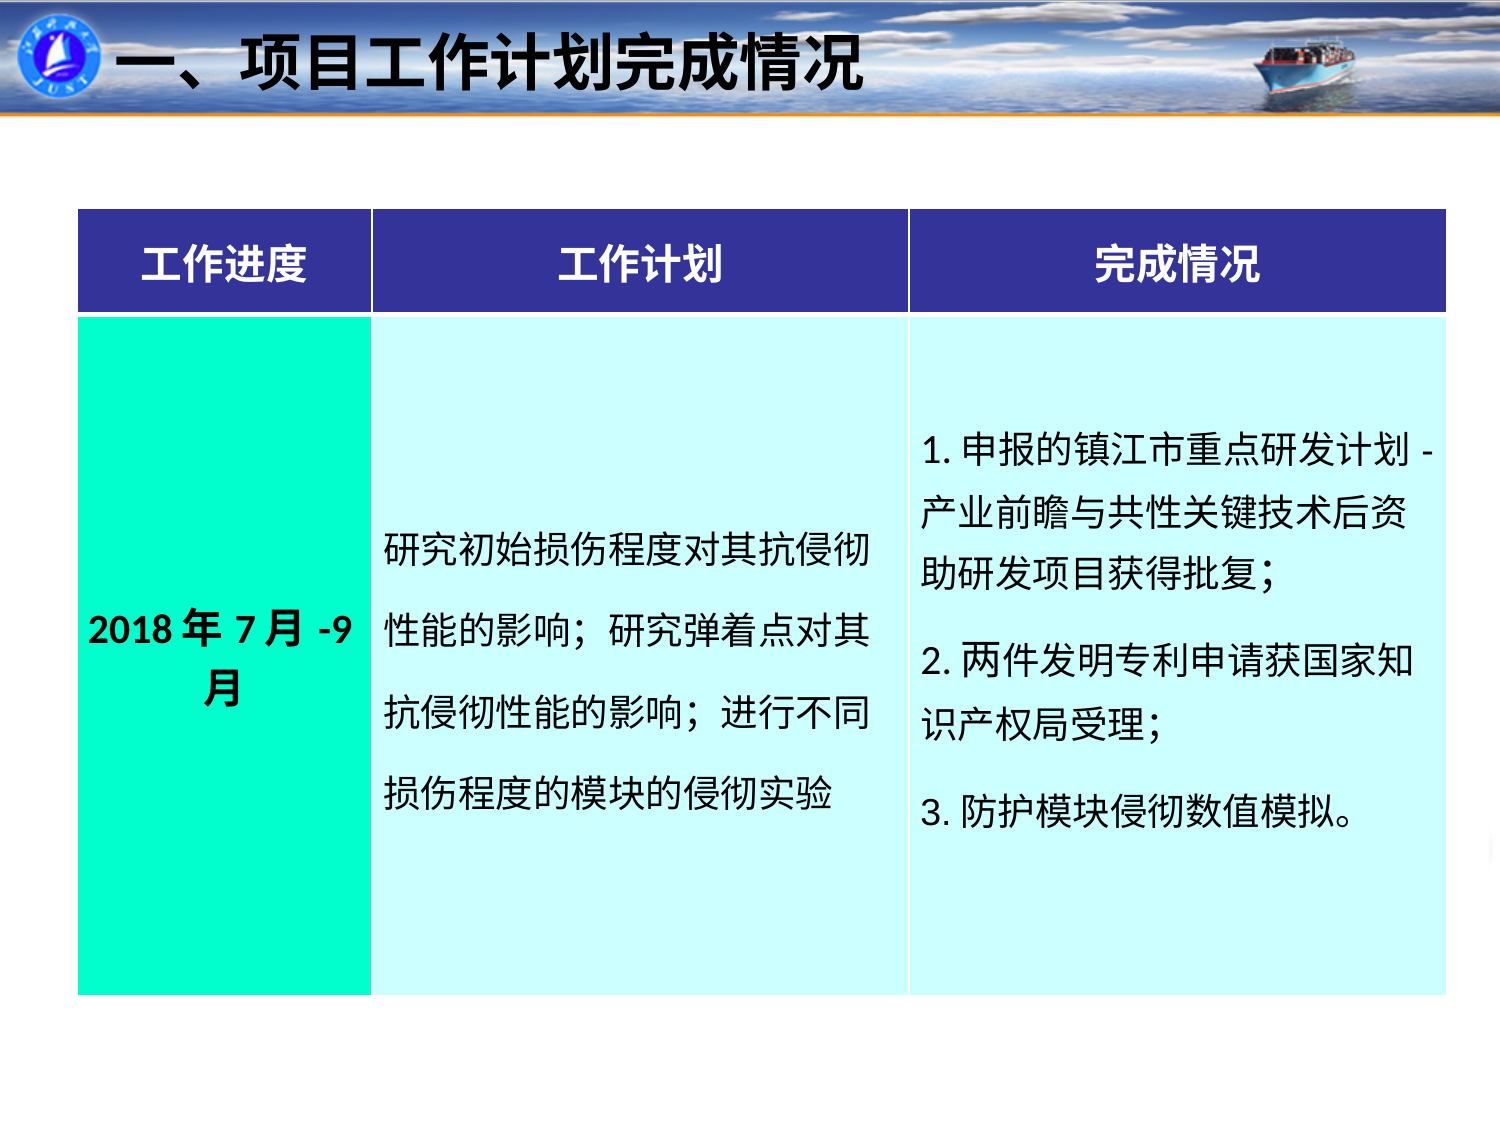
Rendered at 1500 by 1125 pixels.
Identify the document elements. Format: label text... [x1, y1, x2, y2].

table_header 工作计划 [373, 209, 908, 312]
text_box 一、项目工作计划完成情况 [100, 7, 1500, 114]
table_header 完成情况 [910, 209, 1446, 312]
table_cell 1.申报的镇江市重点研发计划-产业前瞻与共性关键技术后资助研发项目获得批复； 2.两件发明专利申请获国家知识产权局受理； 3.防护模块侵彻数值模拟。 [910, 317, 1446, 995]
table_cell 2018年7月-9月 [78, 317, 371, 995]
table_cell 研究初始损伤程度对其抗侵彻性能的影响；研究弹着点对其抗侵彻性能的影响；进行不同损伤程度的模块的侵彻实验 [373, 317, 908, 995]
table_header 工作进度 [78, 209, 371, 312]
picture [0, 0, 1500, 1125]
